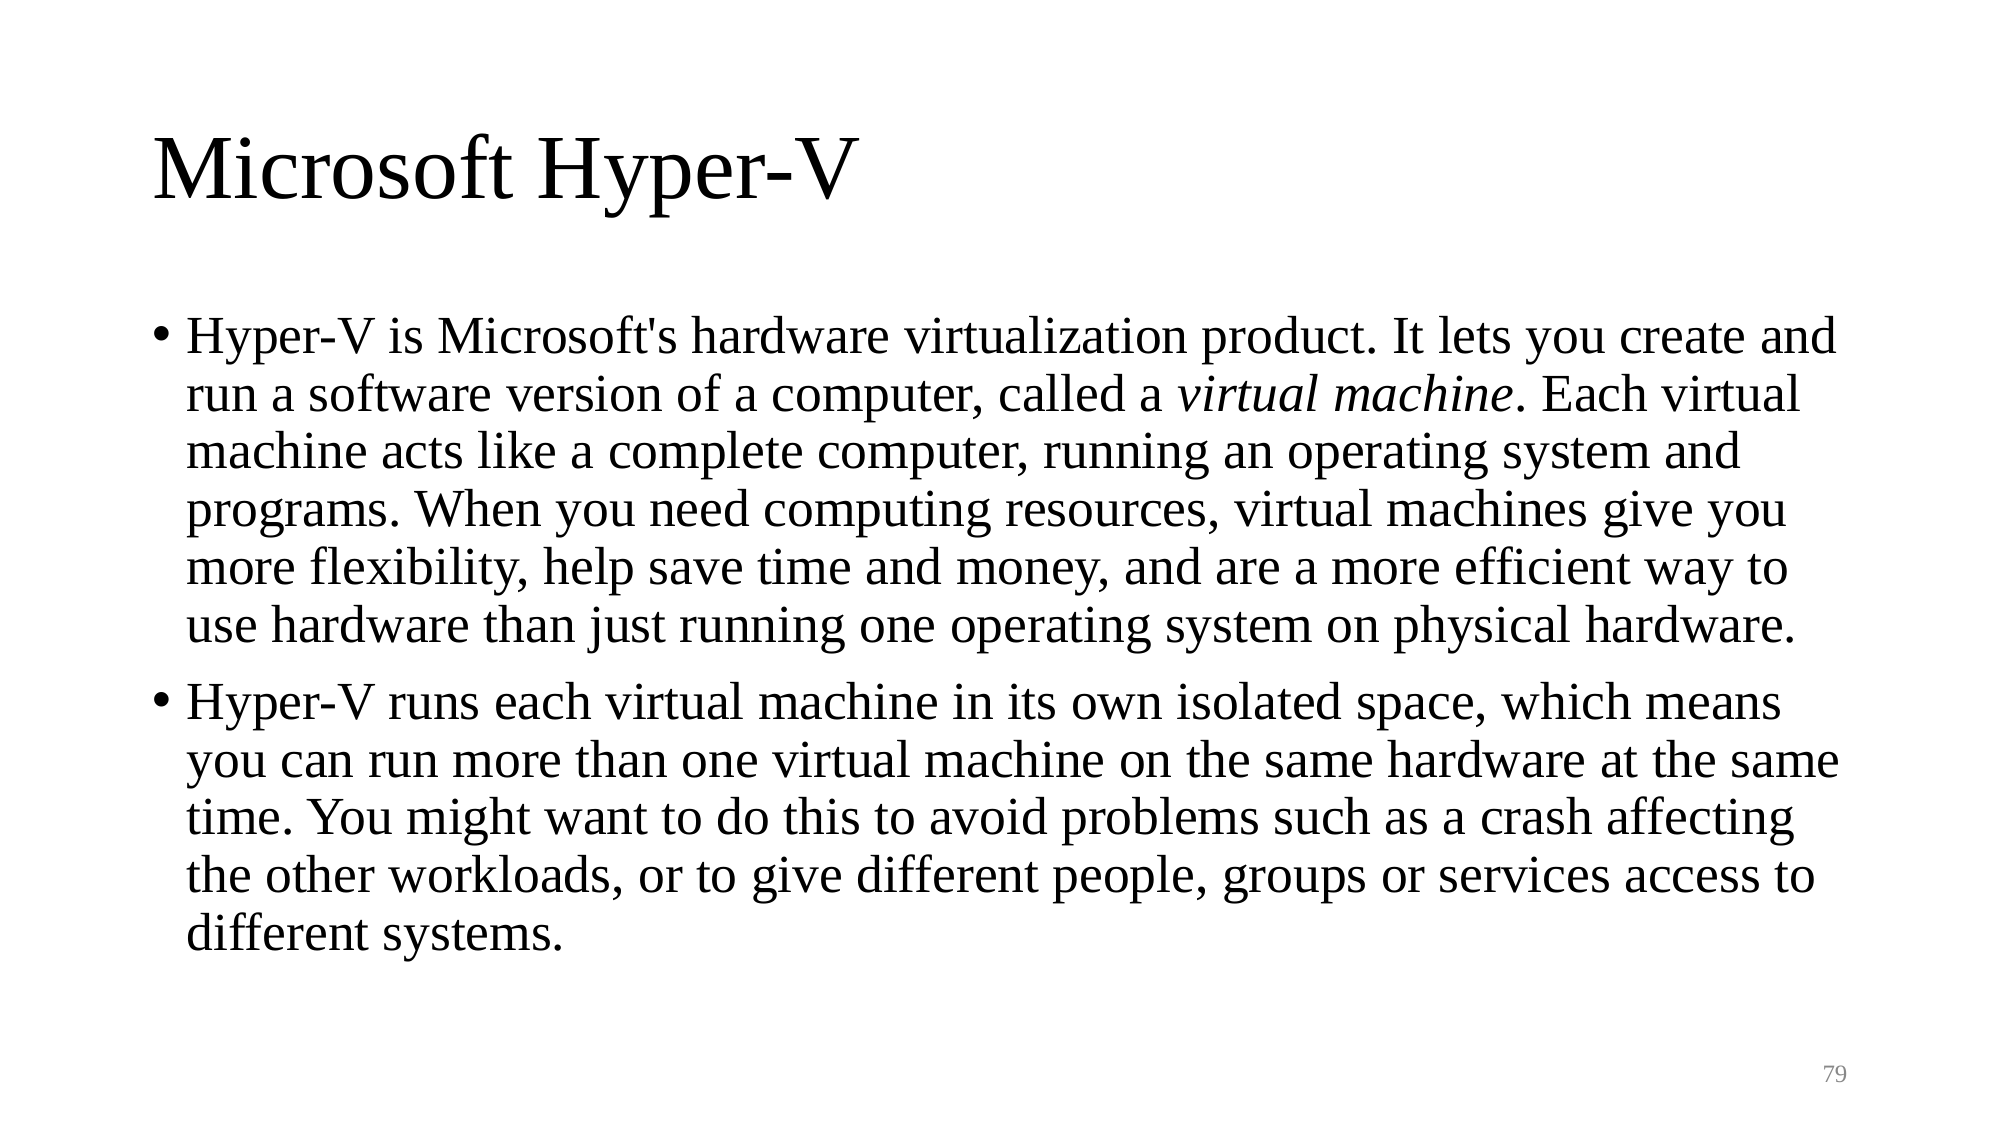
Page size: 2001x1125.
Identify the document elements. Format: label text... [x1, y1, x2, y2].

slide_number 79 [1412, 1042, 1863, 1103]
title Microsoft Hyper-V [137, 59, 1863, 278]
list Hyper-V is Microsoft's hardware virtualization product. It lets you create and run a software version of a computer, called a virtual machine. Each virtual machine acts like a complete computer, running an operating system and programs. When you need computing resources, virtual machines give you more flexibility, help save time and money, and are a more efficient way to use hardware than just running one operating system on physical hardware. Hyper-V runs each virtual machine in its own isolated space, which means you can run more than one virtual machine on the same hardware at the same time. You might want to do this to avoid problems such as a crash affecting the other workloads, or to give different people, groups or services access to different systems. [137, 299, 1863, 1014]
